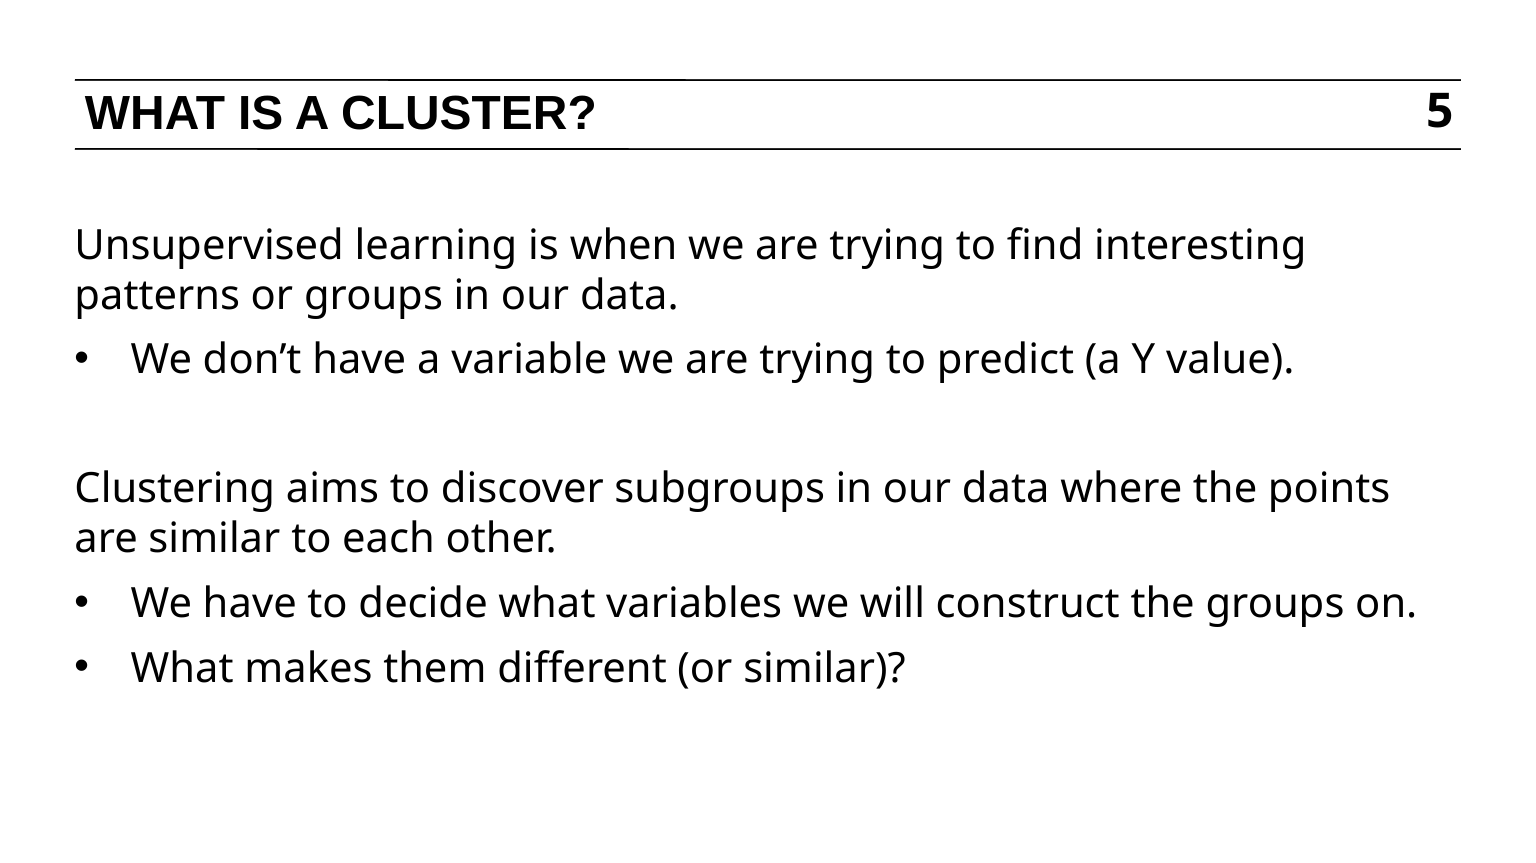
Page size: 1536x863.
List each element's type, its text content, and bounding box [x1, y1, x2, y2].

slide_number 5 [1424, 83, 1456, 142]
text_box Unsupervised learning is when we are trying to find interesting patterns or groups in our data. We don’t have a variable we are trying to predict (a Y value). Clustering aims to discover subgroups in our data where the points are similar to each other. We have to decide what variables we will construct the groups on. What makes them different (or similar)? [74, 217, 1462, 691]
title WHAT IS A CLUSTER? [76, 82, 1369, 217]
